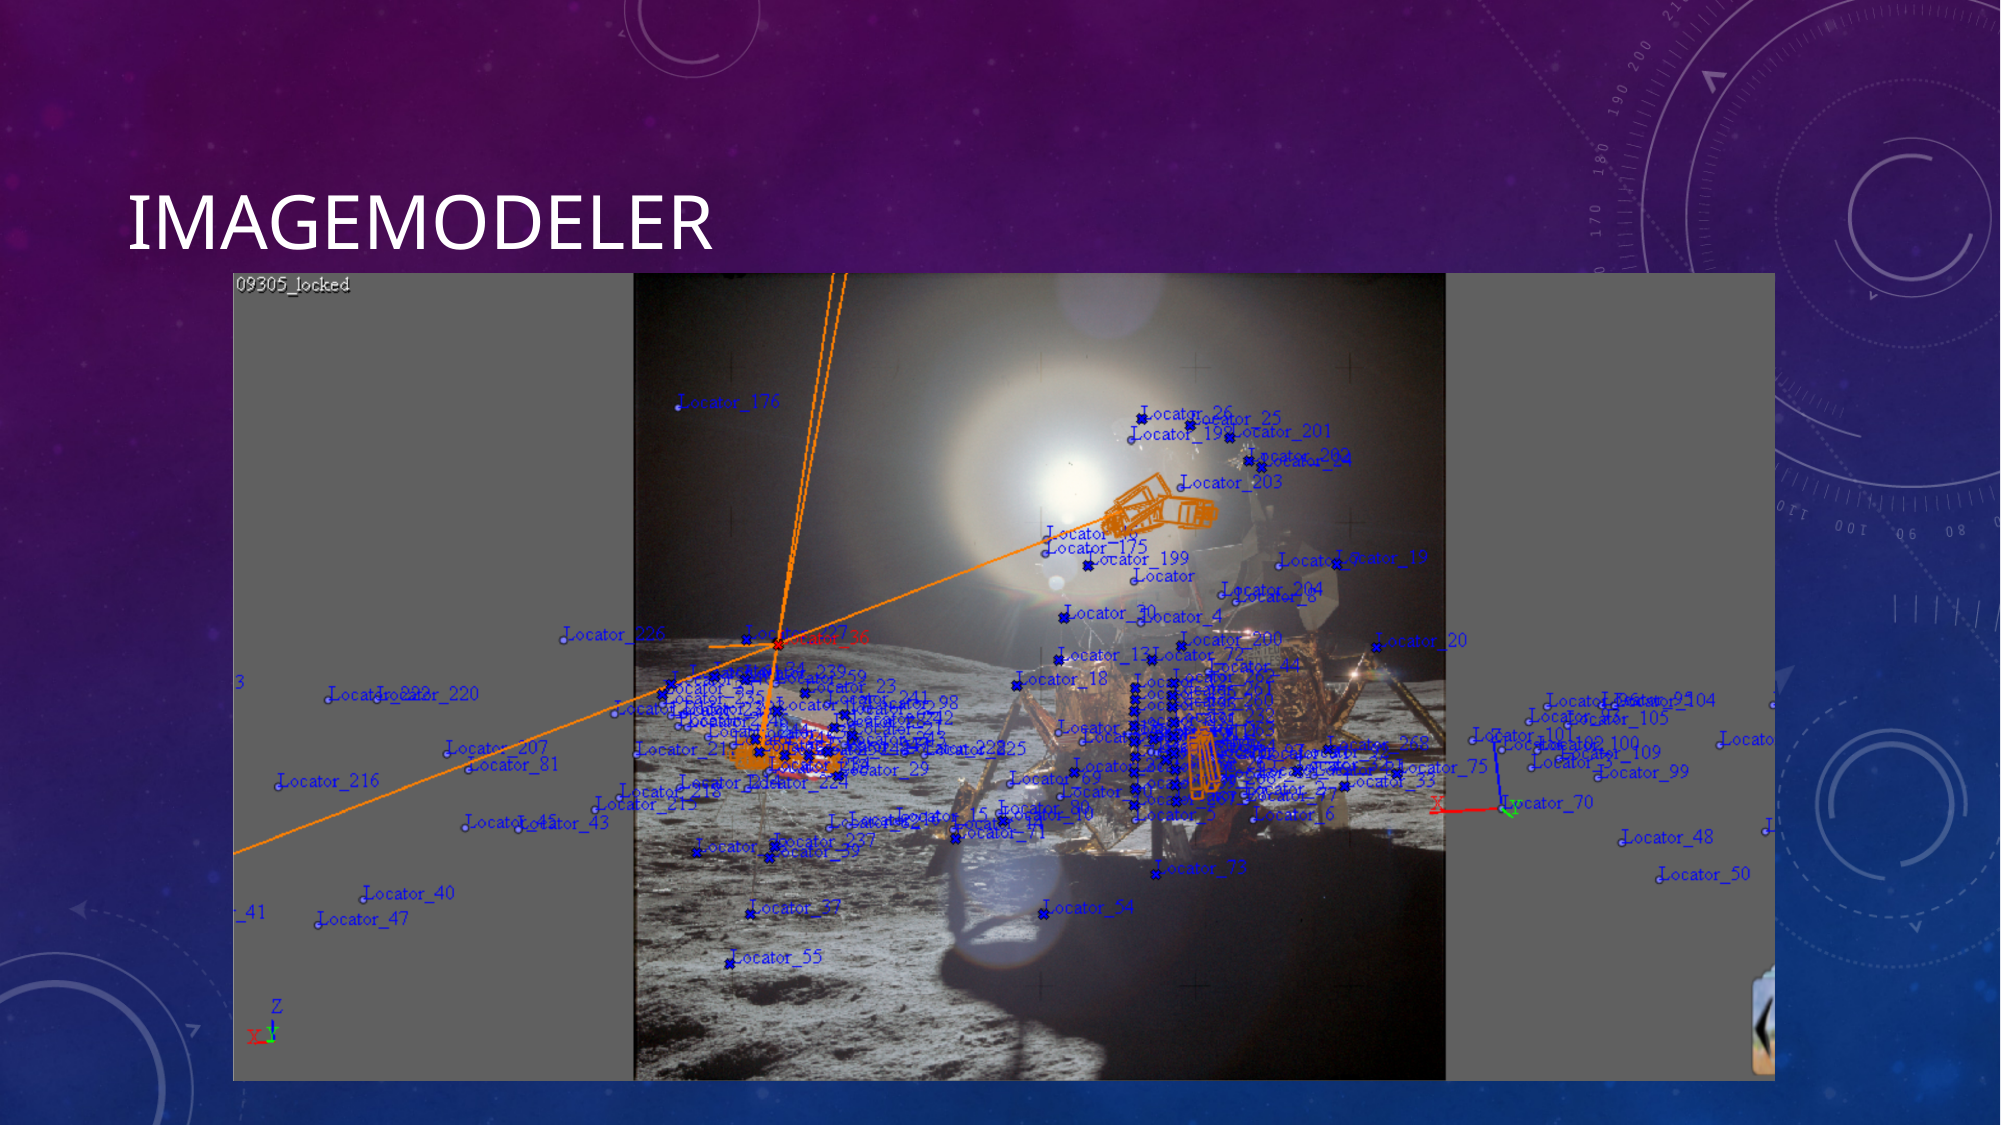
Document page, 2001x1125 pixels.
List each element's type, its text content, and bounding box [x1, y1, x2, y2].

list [232, 273, 1775, 1081]
picture [0, 0, 2001, 1125]
title Imagemodeler [112, 99, 1775, 339]
